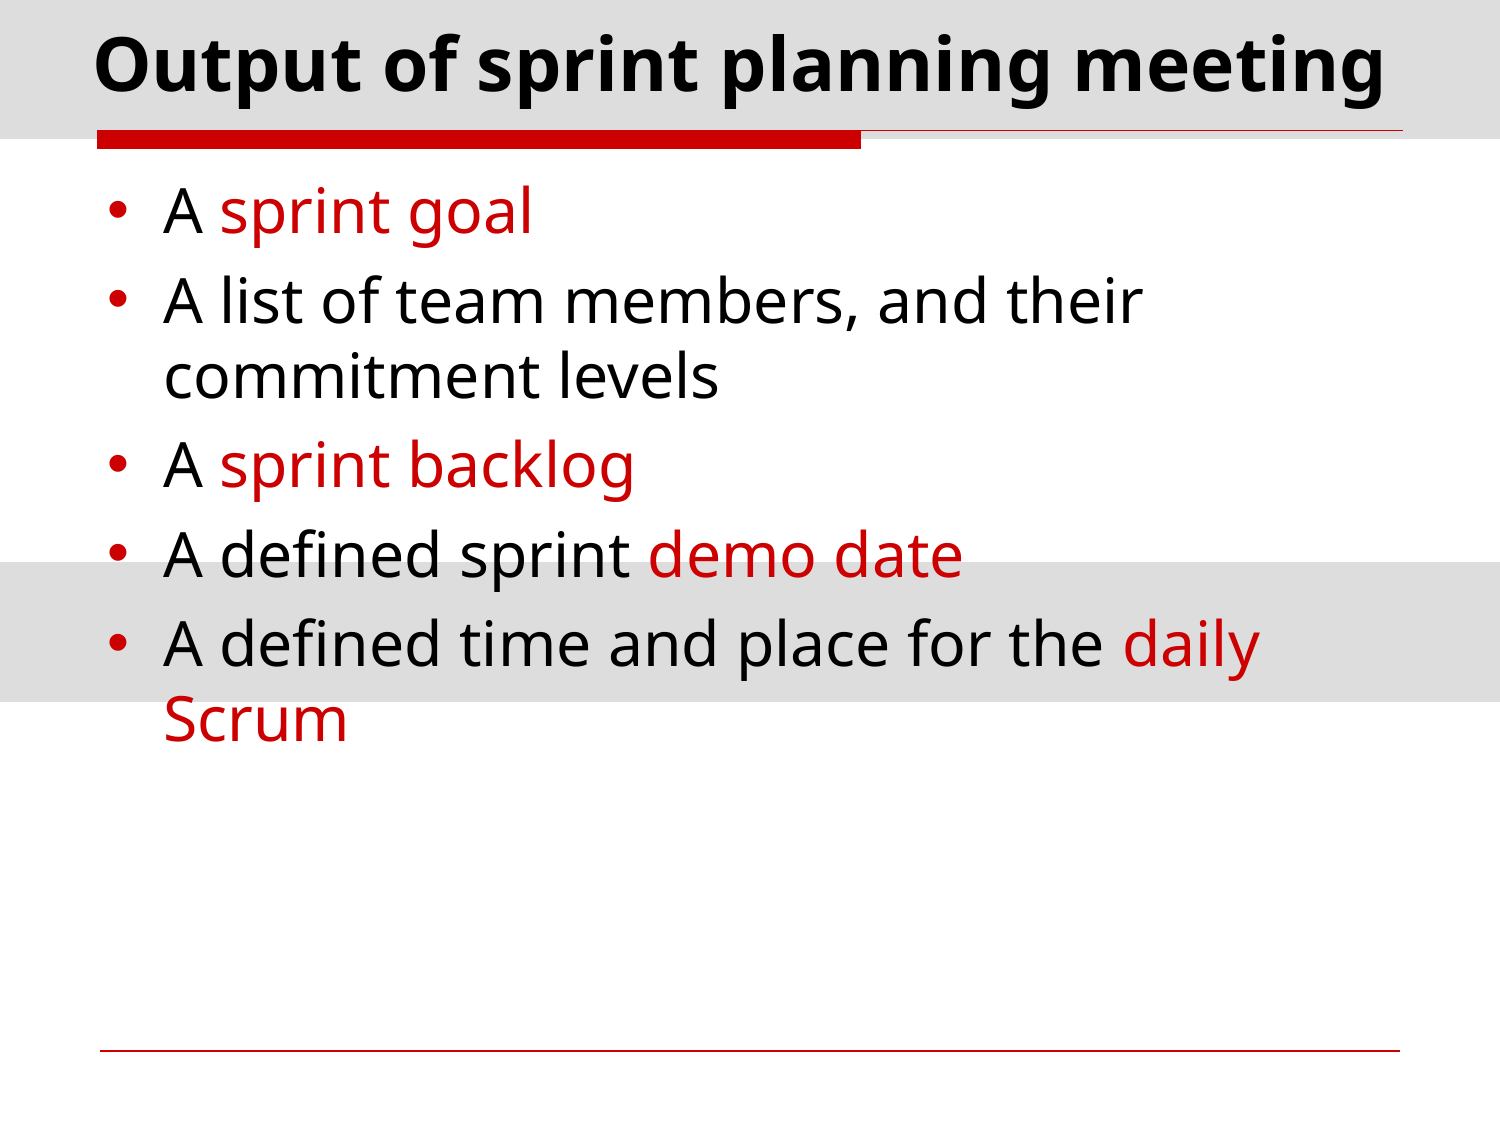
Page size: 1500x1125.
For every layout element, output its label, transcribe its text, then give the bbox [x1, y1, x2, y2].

title Output of sprint planning meeting [0, 0, 1500, 115]
list A sprint goal A list of team members, and their commitment levels A sprint backlog A defined sprint demo date A defined time and place for the daily Scrum [98, 162, 1417, 1031]
picture [0, 115, 1500, 1125]
